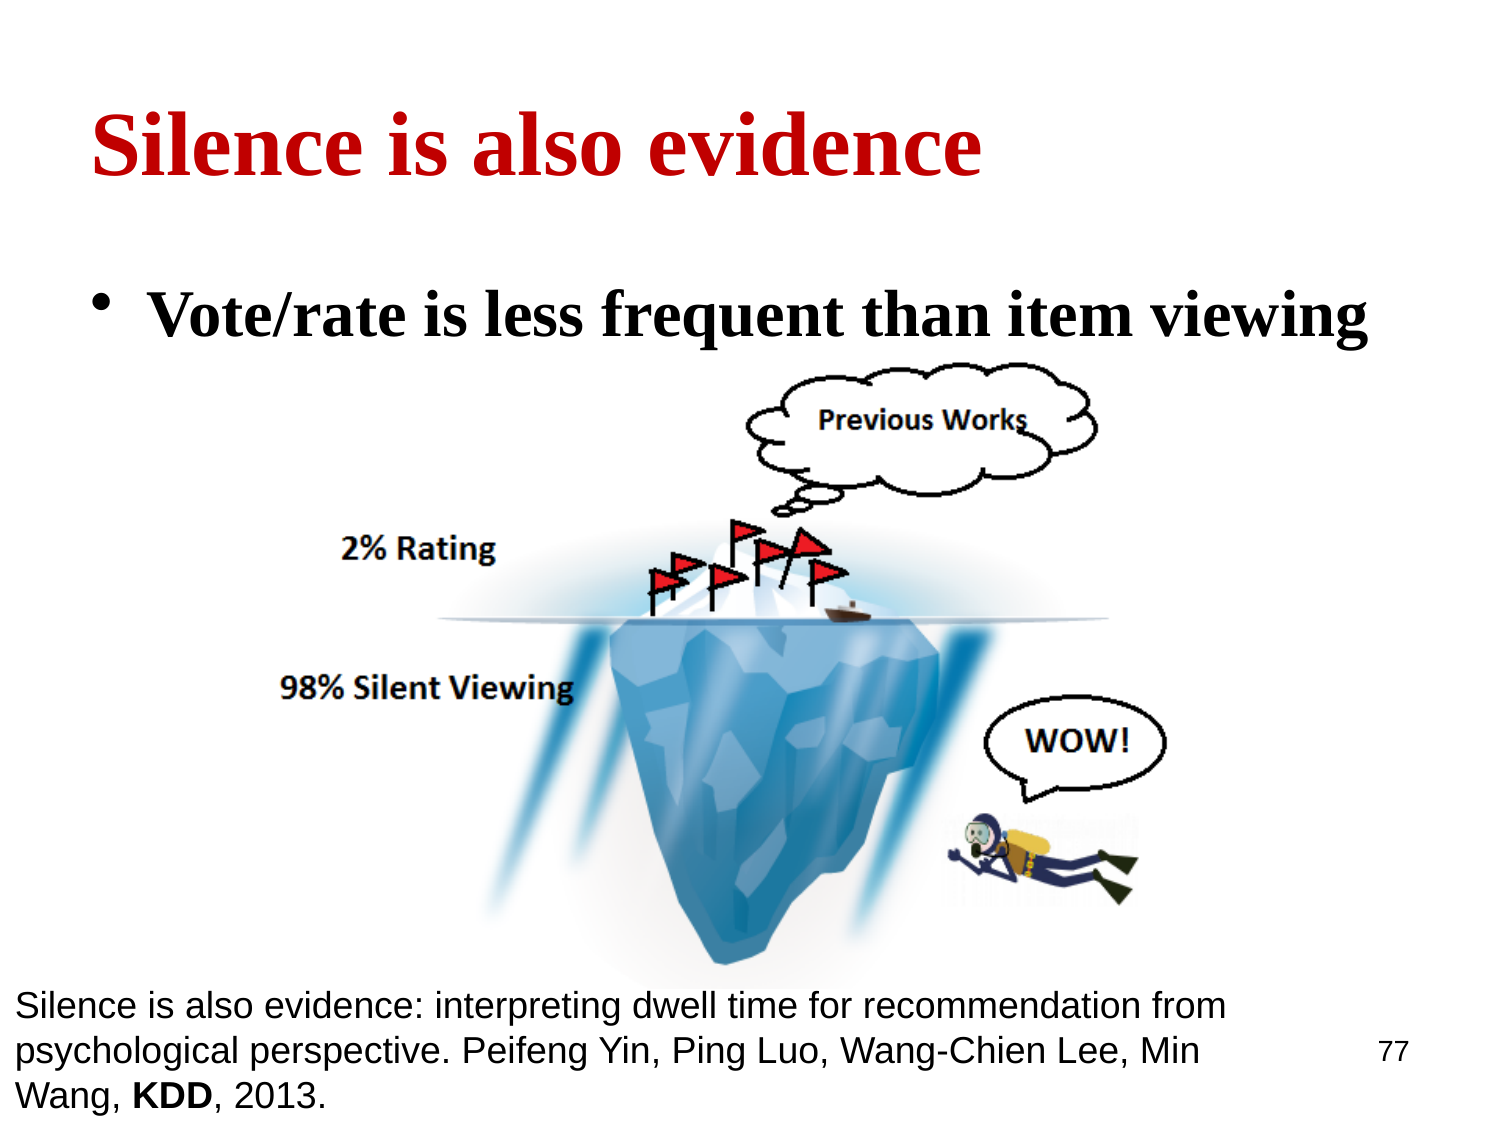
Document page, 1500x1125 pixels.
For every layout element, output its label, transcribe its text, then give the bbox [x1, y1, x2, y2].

list Vote/rate is less frequent than item viewing [75, 262, 1500, 1005]
slide_number 77 [1365, 1024, 1425, 1103]
text_box Silence is also evidence: interpreting dwell time for recommendation from psychological perspective. Peifeng Yin, Ping Luo, Wang-Chien Lee, Min Wang, KDD, 2013. [0, 973, 1365, 1124]
picture [247, 355, 1225, 989]
title Silence is also evidence [75, 45, 1425, 233]
